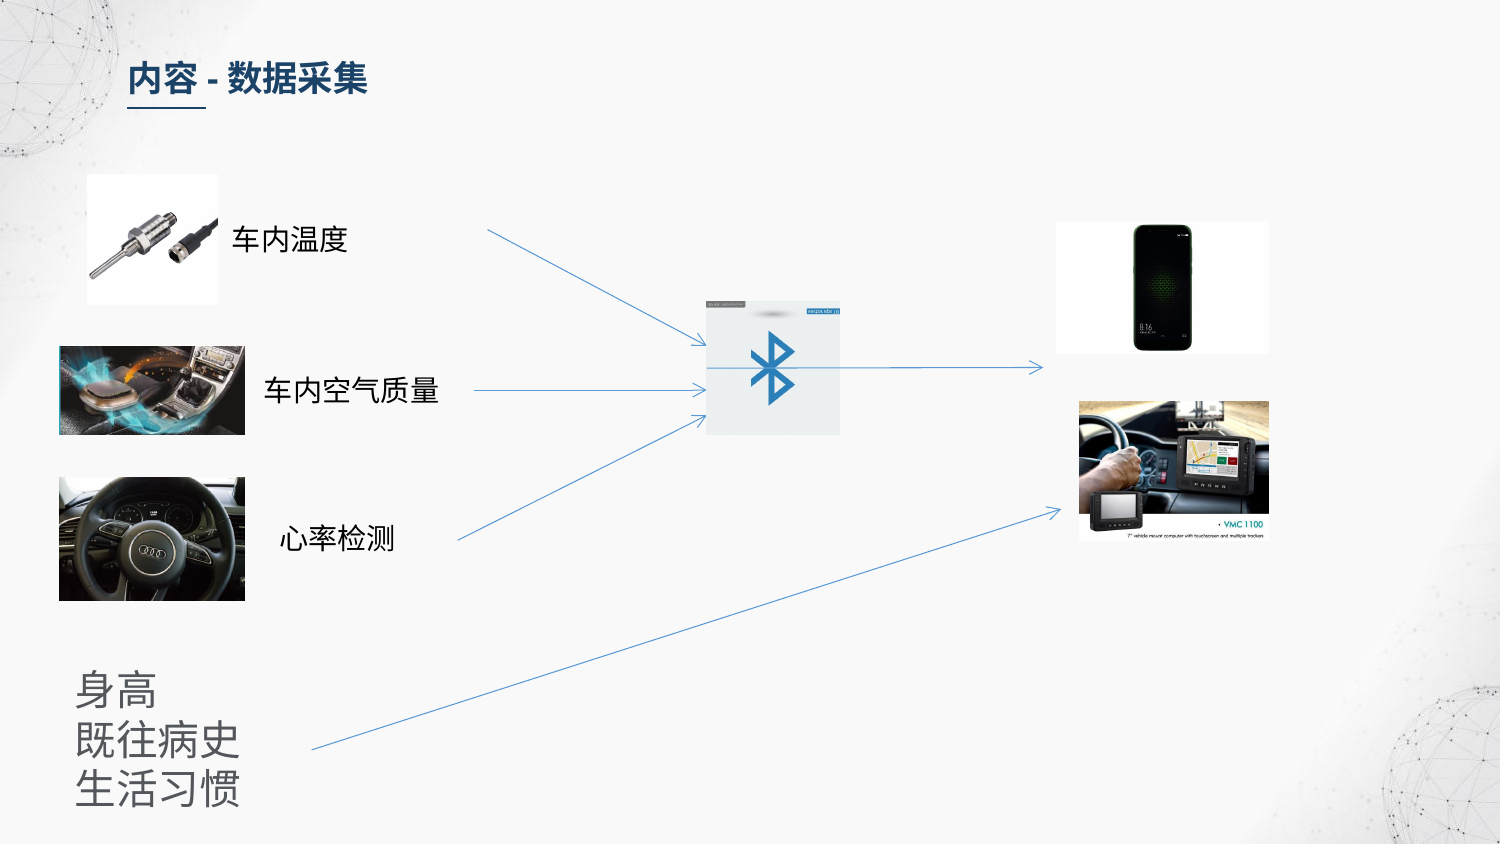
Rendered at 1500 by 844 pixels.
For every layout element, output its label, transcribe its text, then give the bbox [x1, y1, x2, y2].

text_box 身高 既往病史 生活习惯 [59, 655, 298, 821]
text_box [487, 229, 707, 346]
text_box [457, 415, 707, 508]
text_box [311, 508, 1062, 750]
text_box 心率检测 [264, 513, 311, 564]
text_box 车内温度 [218, 214, 414, 264]
text_box 车内空气质量 [249, 364, 488, 415]
picture [0, 0, 1500, 844]
text_box 内容-数据采集 [116, 50, 488, 105]
